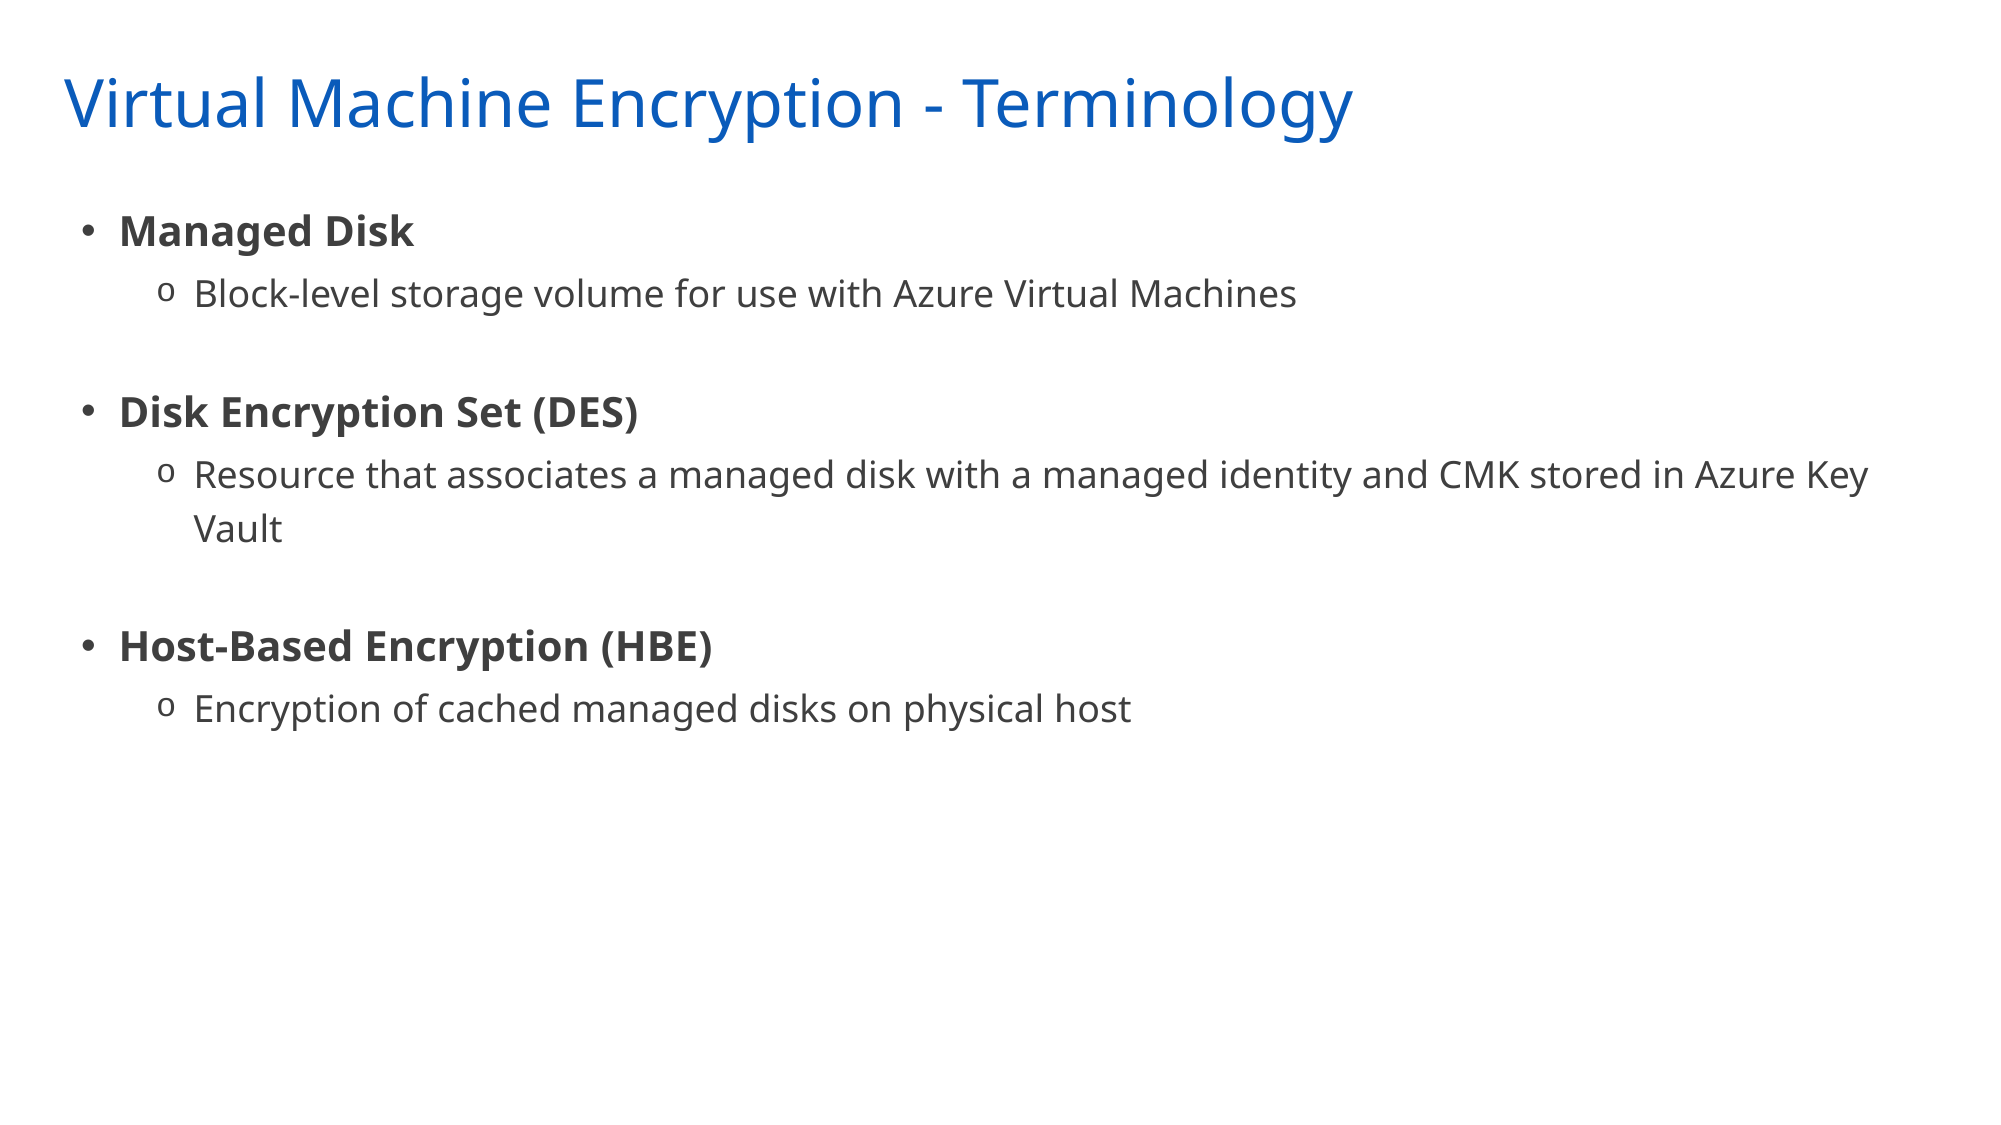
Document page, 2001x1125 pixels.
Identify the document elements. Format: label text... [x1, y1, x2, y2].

title Virtual Machine Encryption - Terminology [49, 49, 1899, 162]
list Managed Disk Block-level storage volume for use with Azure Virtual Machines Disk Encryption Set (DES) Resource that associates a managed disk with a managed identity and CMK stored in Azure Key Vault Host-Based Encryption (HBE) Encryption of cached managed disks on physical host [66, 187, 1899, 1001]
